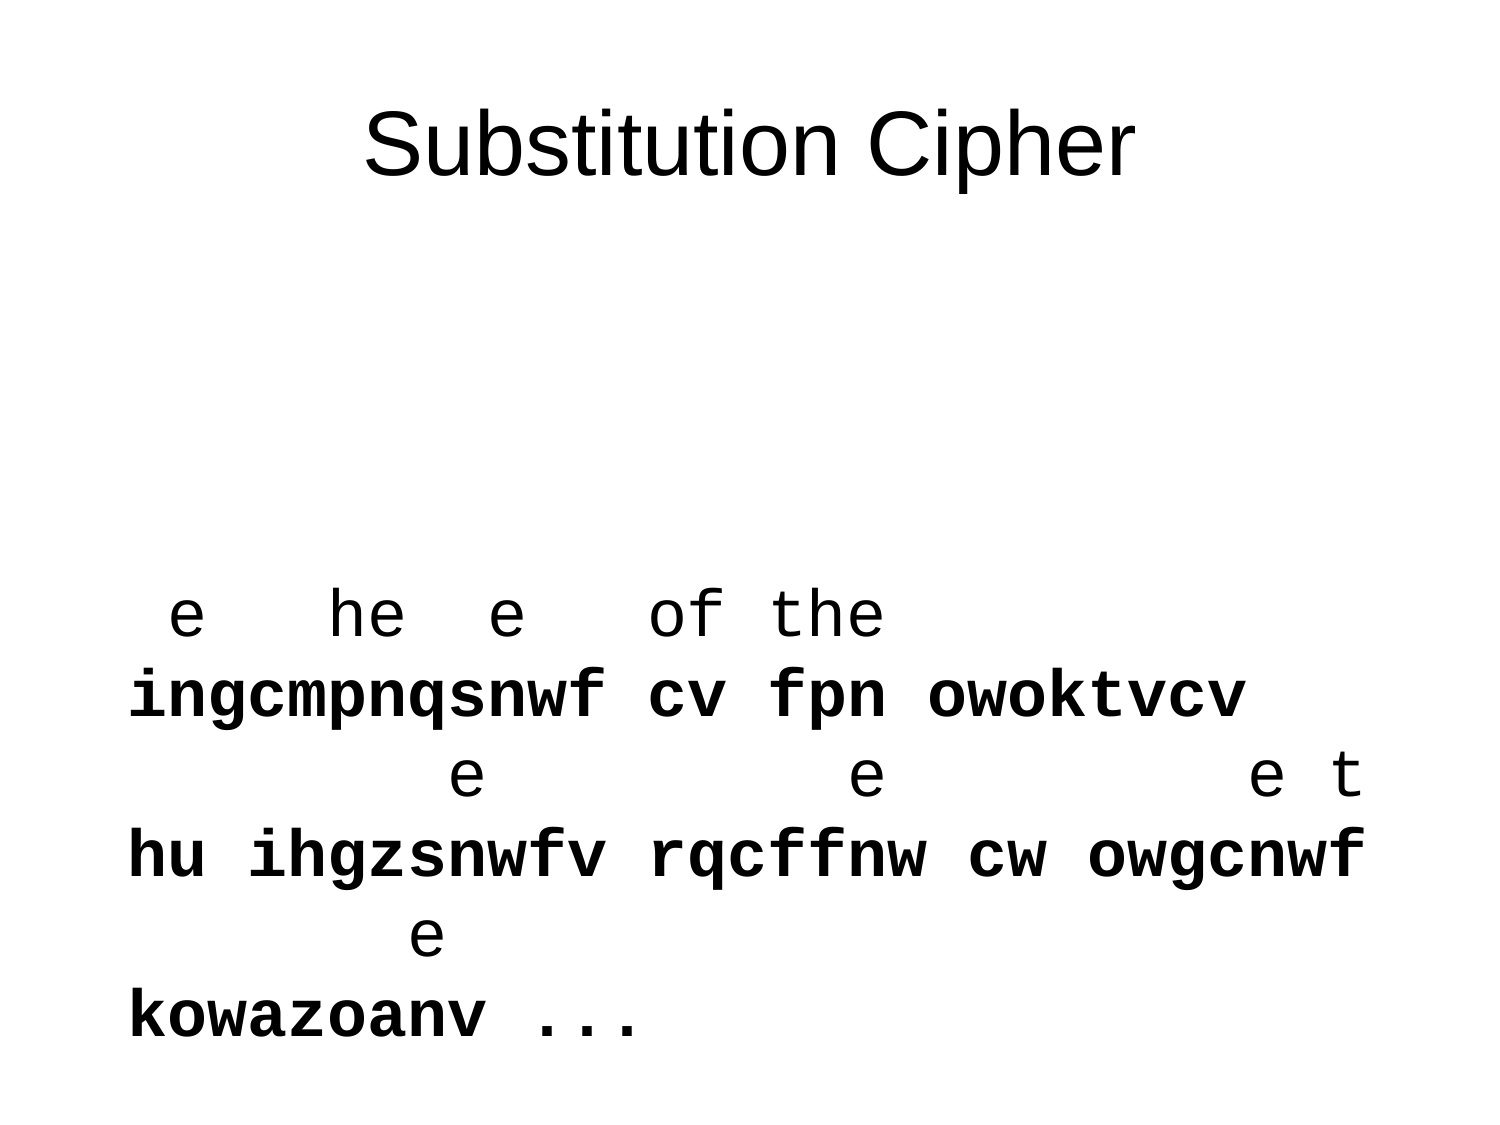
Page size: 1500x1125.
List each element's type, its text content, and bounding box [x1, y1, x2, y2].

title Substitution Cipher [74, 44, 1426, 233]
text_box e he e of the ingcmpnqsnwf cv fpn owoktvcv e e e t hu ihgzsnwfv rqcffnw cw owgcnwf e kowazoanv ... [112, 562, 1413, 1057]
